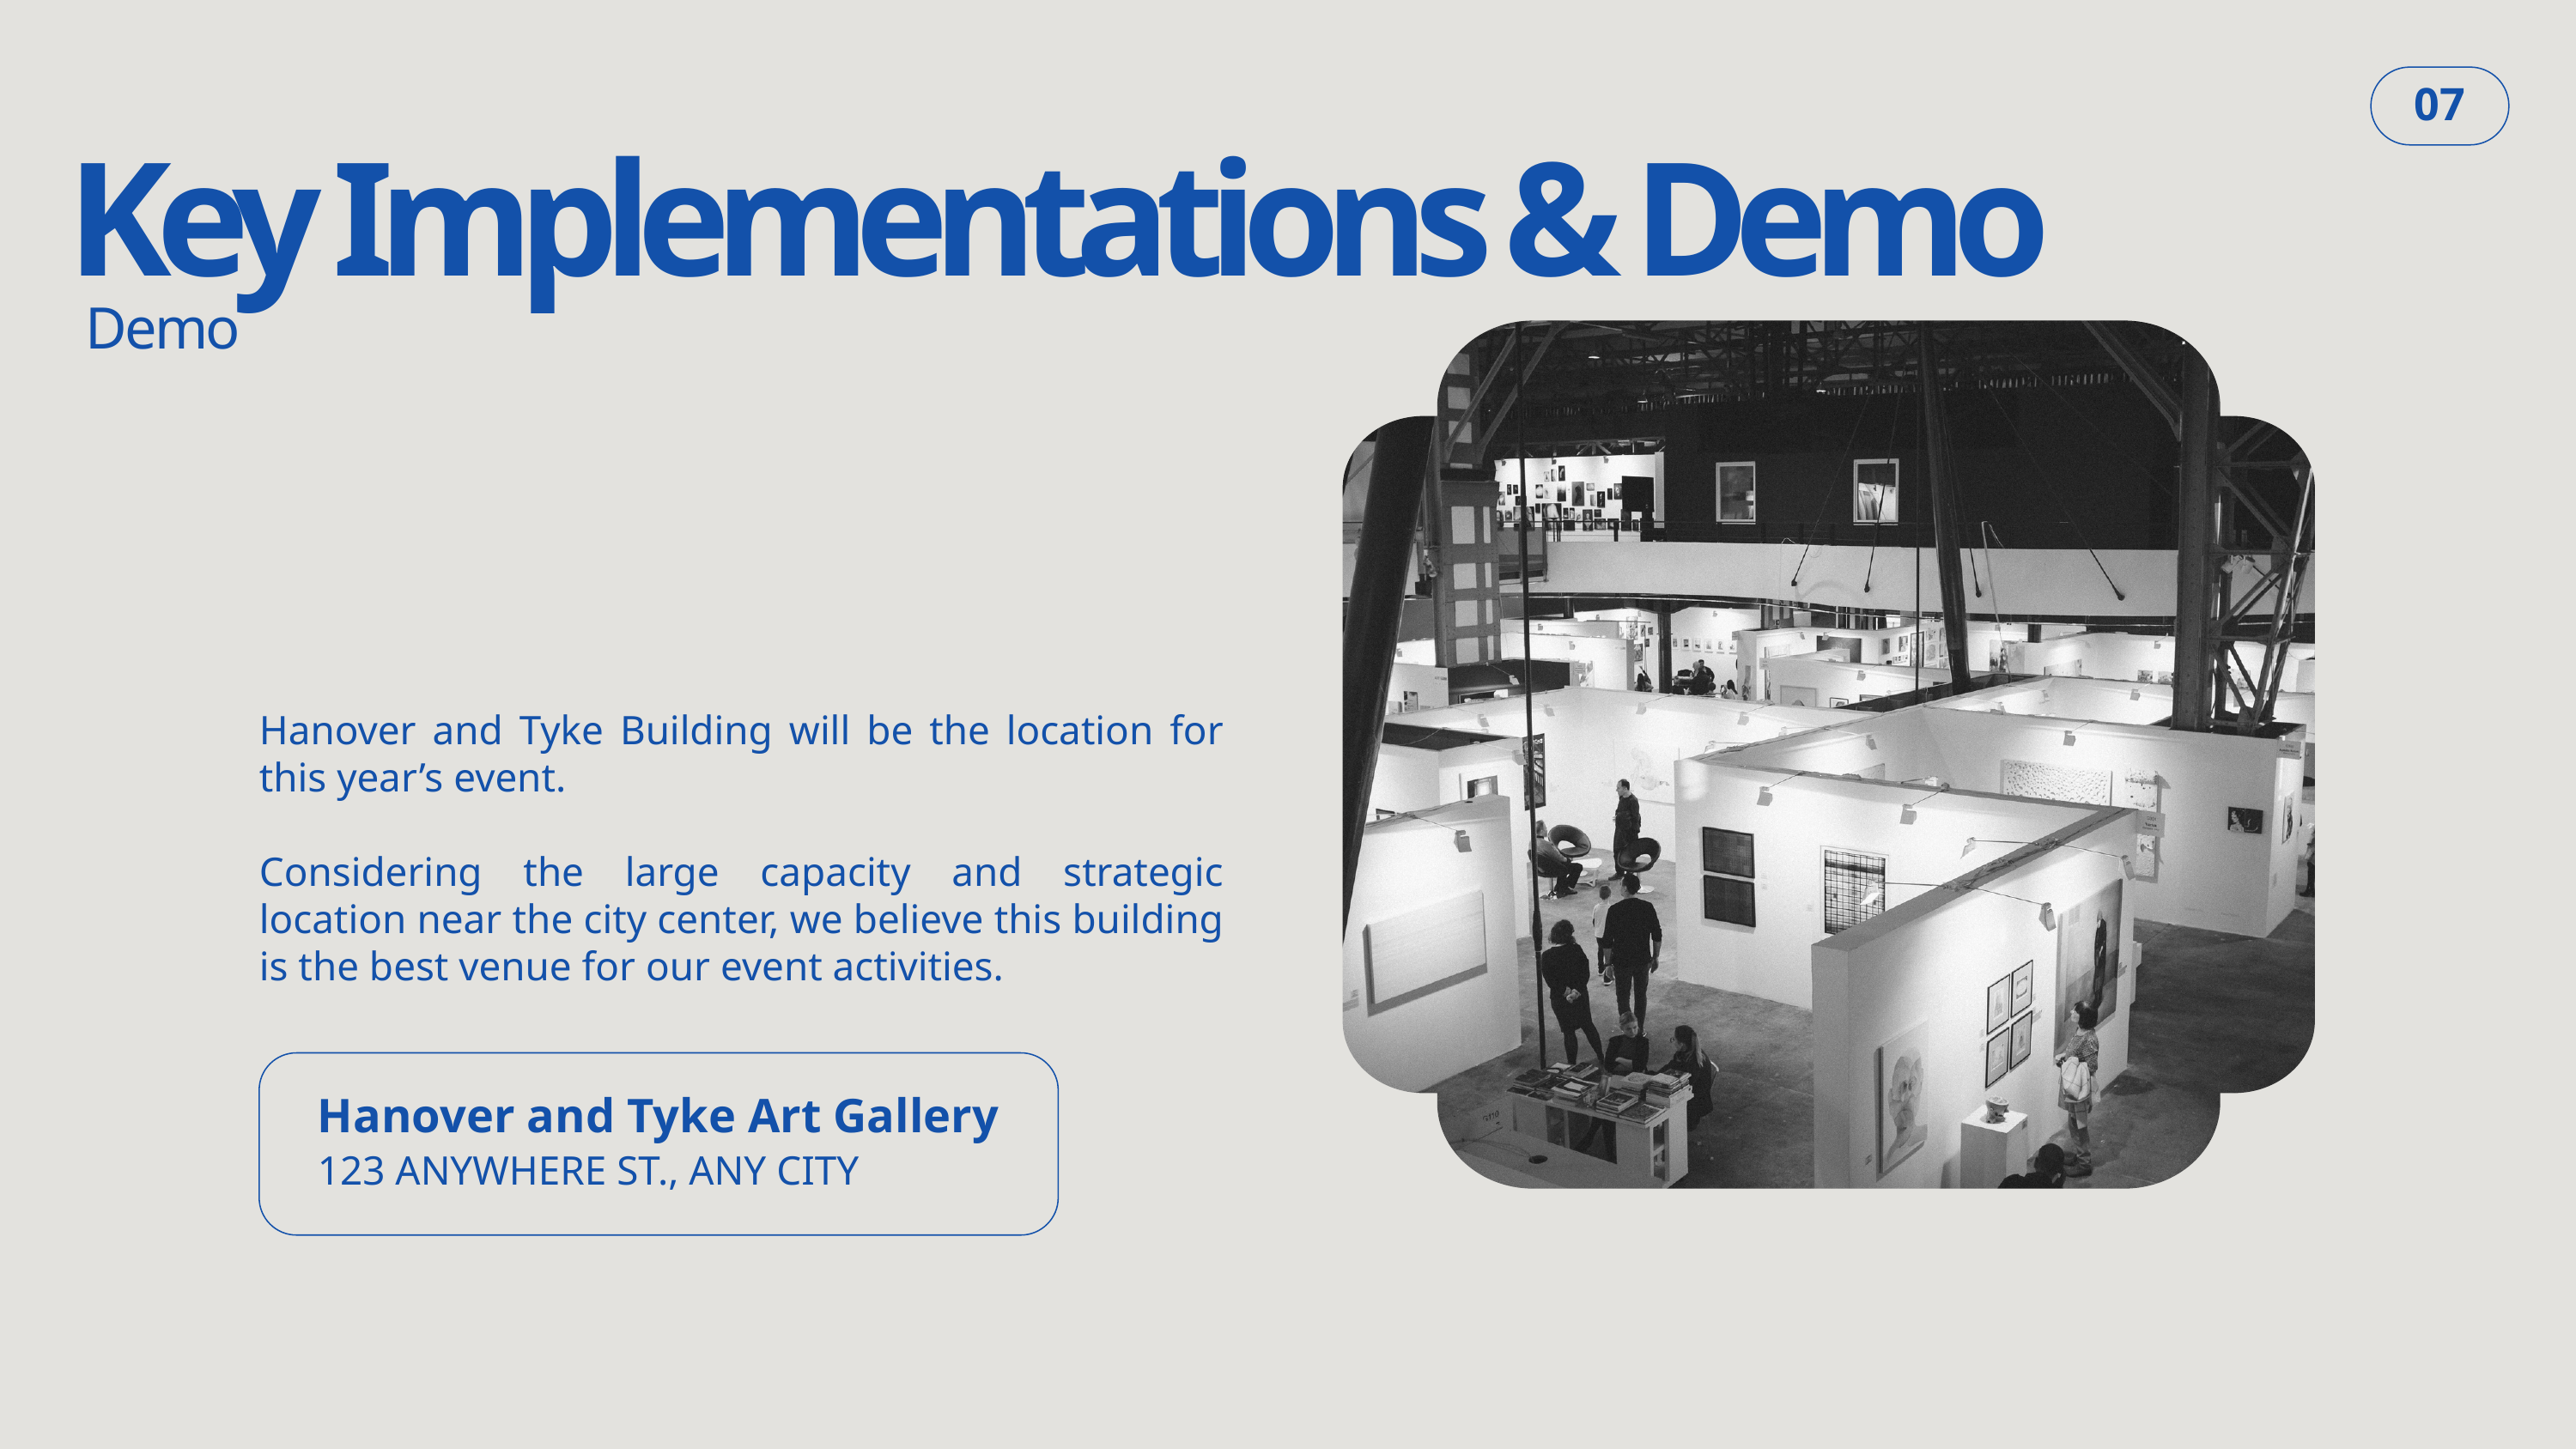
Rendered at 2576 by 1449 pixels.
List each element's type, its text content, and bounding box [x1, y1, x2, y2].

text_box Demo [85, 292, 913, 361]
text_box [258, 1052, 1059, 1235]
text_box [1342, 320, 2316, 1189]
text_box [2400, 36, 2480, 175]
text_box Hanover and Tyke Building will be the location for this year’s event. Considering the large capacity and strategic location near the city center, we believe this building is the best venue for our event activities. [258, 705, 1224, 989]
text_box Key Implementations & Demo [67, 39, 2509, 307]
